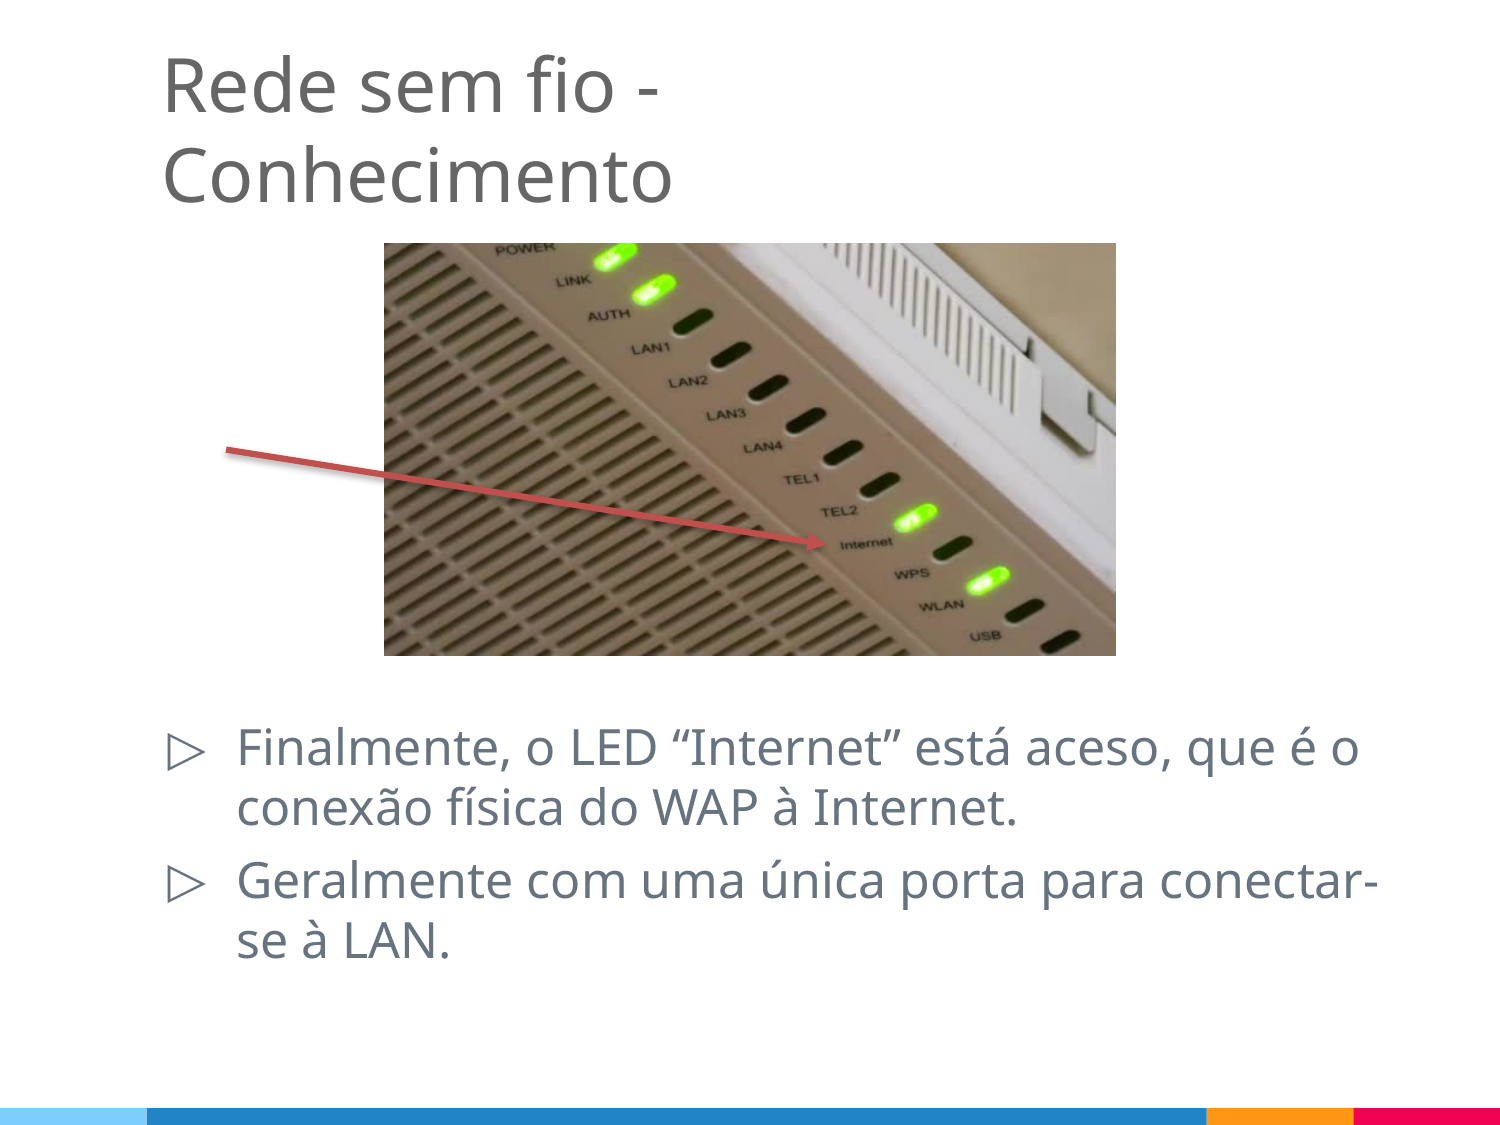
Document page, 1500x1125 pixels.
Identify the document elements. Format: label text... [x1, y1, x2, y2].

picture [384, 243, 1116, 656]
text_box Rede sem fio - Conhecimento [146, 45, 1207, 233]
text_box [225, 449, 827, 545]
text_box Finalmente, o LED “Internet” está aceso, que é o conexão física do WAP à Internet. Geralmente com uma única porta para conectar-se à LAN. [146, 700, 1418, 1078]
